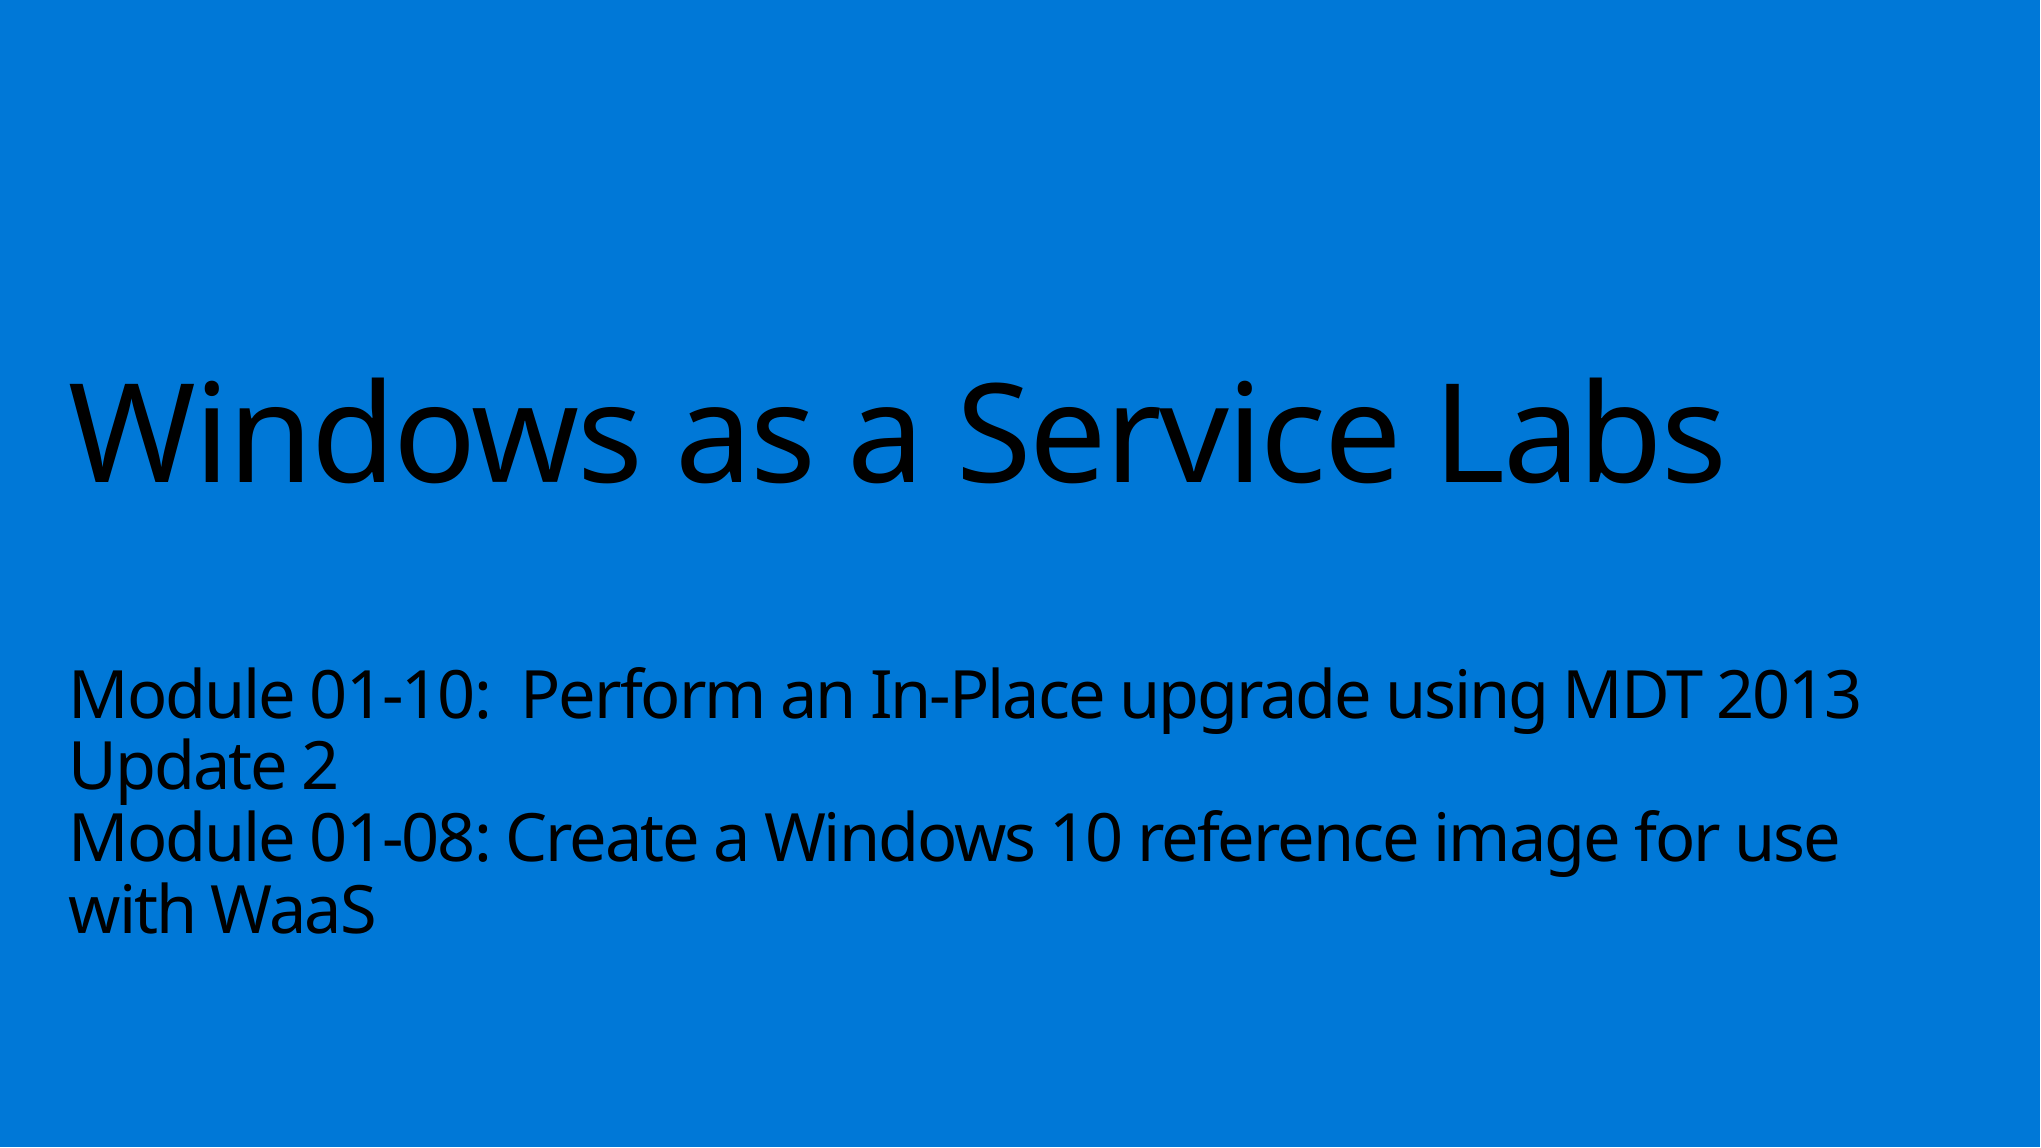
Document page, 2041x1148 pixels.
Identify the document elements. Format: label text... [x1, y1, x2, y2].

title Windows as a Service Labs Module 01-10: Perform an In-Place upgrade using MDT 2013 Update 2 Module 01-08: Create a Windows 10 reference image for use with WaaS [45, 348, 1996, 897]
